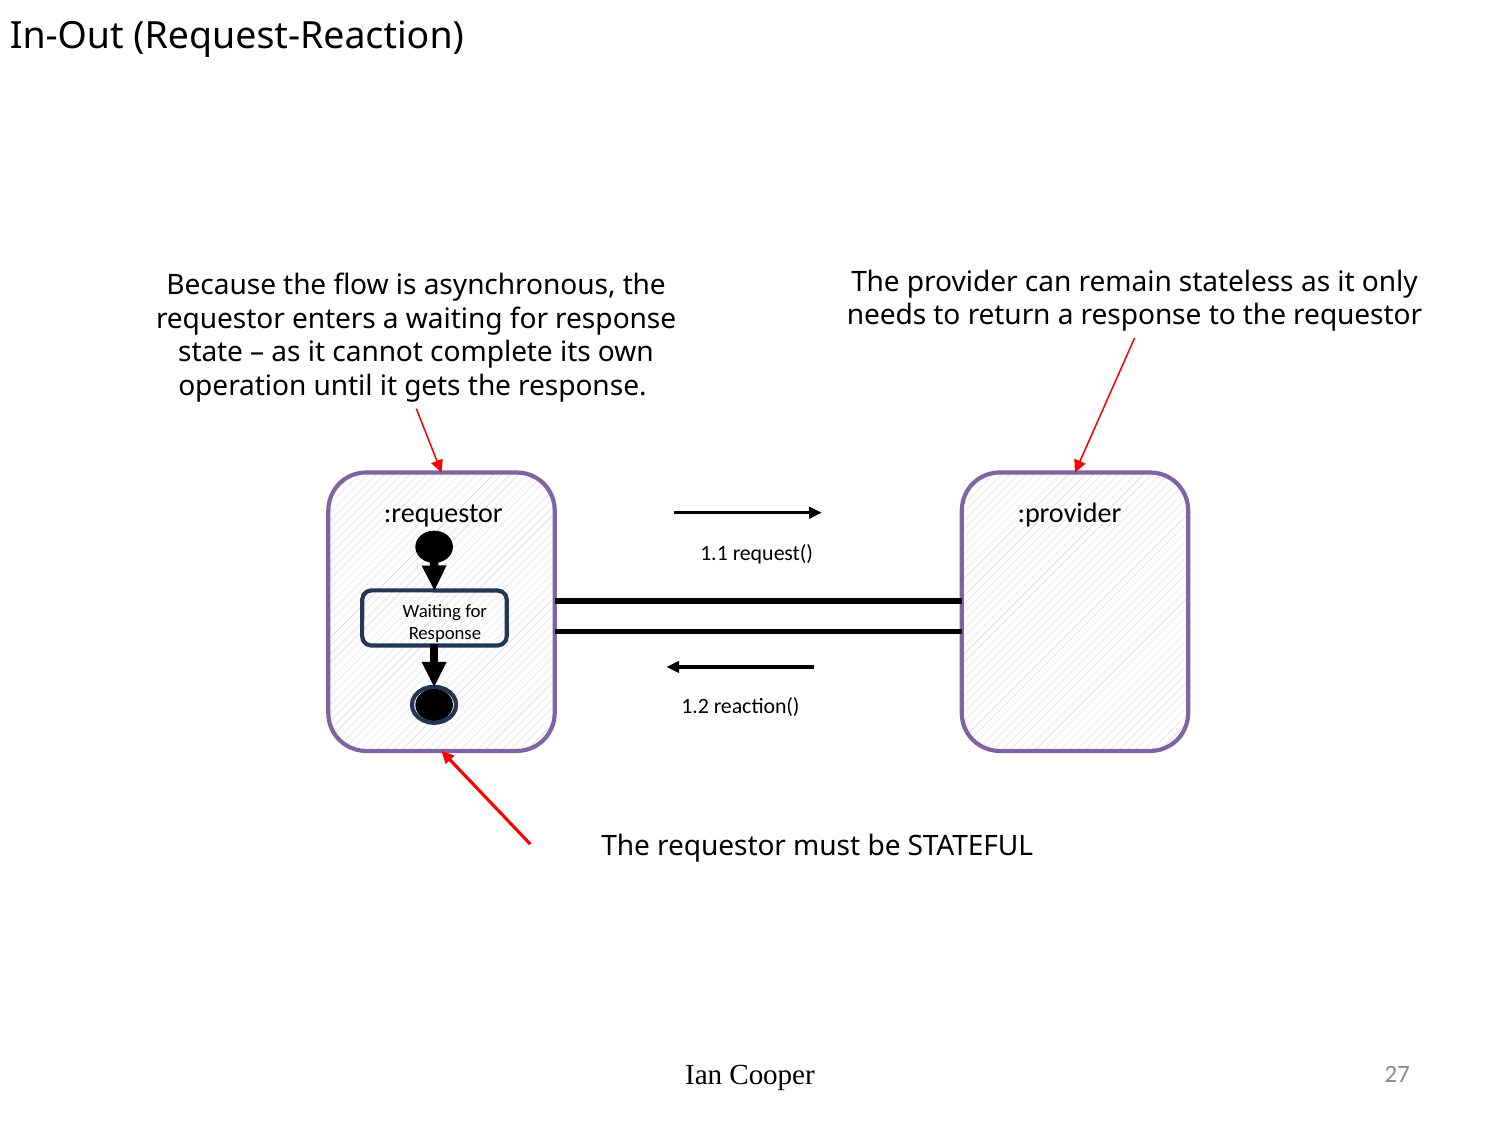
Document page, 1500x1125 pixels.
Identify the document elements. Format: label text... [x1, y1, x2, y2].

text_box :provider [1002, 487, 1148, 536]
text_box :requestor [369, 487, 529, 536]
slide_number 27 [1074, 1042, 1425, 1103]
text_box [416, 410, 442, 473]
text_box [326, 470, 557, 754]
text_box 1.2 reaction() [666, 683, 862, 725]
footer Ian Cooper [512, 1042, 988, 1103]
text_box Because the flow is asynchronous, the requestor enters a waiting for response state – as it cannot complete its own operation until it gets the response. [129, 259, 704, 409]
text_box [959, 470, 1191, 754]
text_box Waiting for Response [375, 591, 514, 651]
text_box 1.1 request() [685, 531, 833, 573]
text_box [360, 588, 428, 648]
text_box [409, 685, 459, 725]
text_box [1074, 338, 1135, 473]
text_box The requestor must be STATEFUL [530, 819, 1105, 869]
text_box The provider can remain stateless as it only needs to return a response to the requestor [822, 255, 1447, 338]
text_box In-Out (Request-Reaction) [0, 0, 1499, 68]
text_box [415, 530, 453, 563]
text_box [441, 750, 531, 845]
